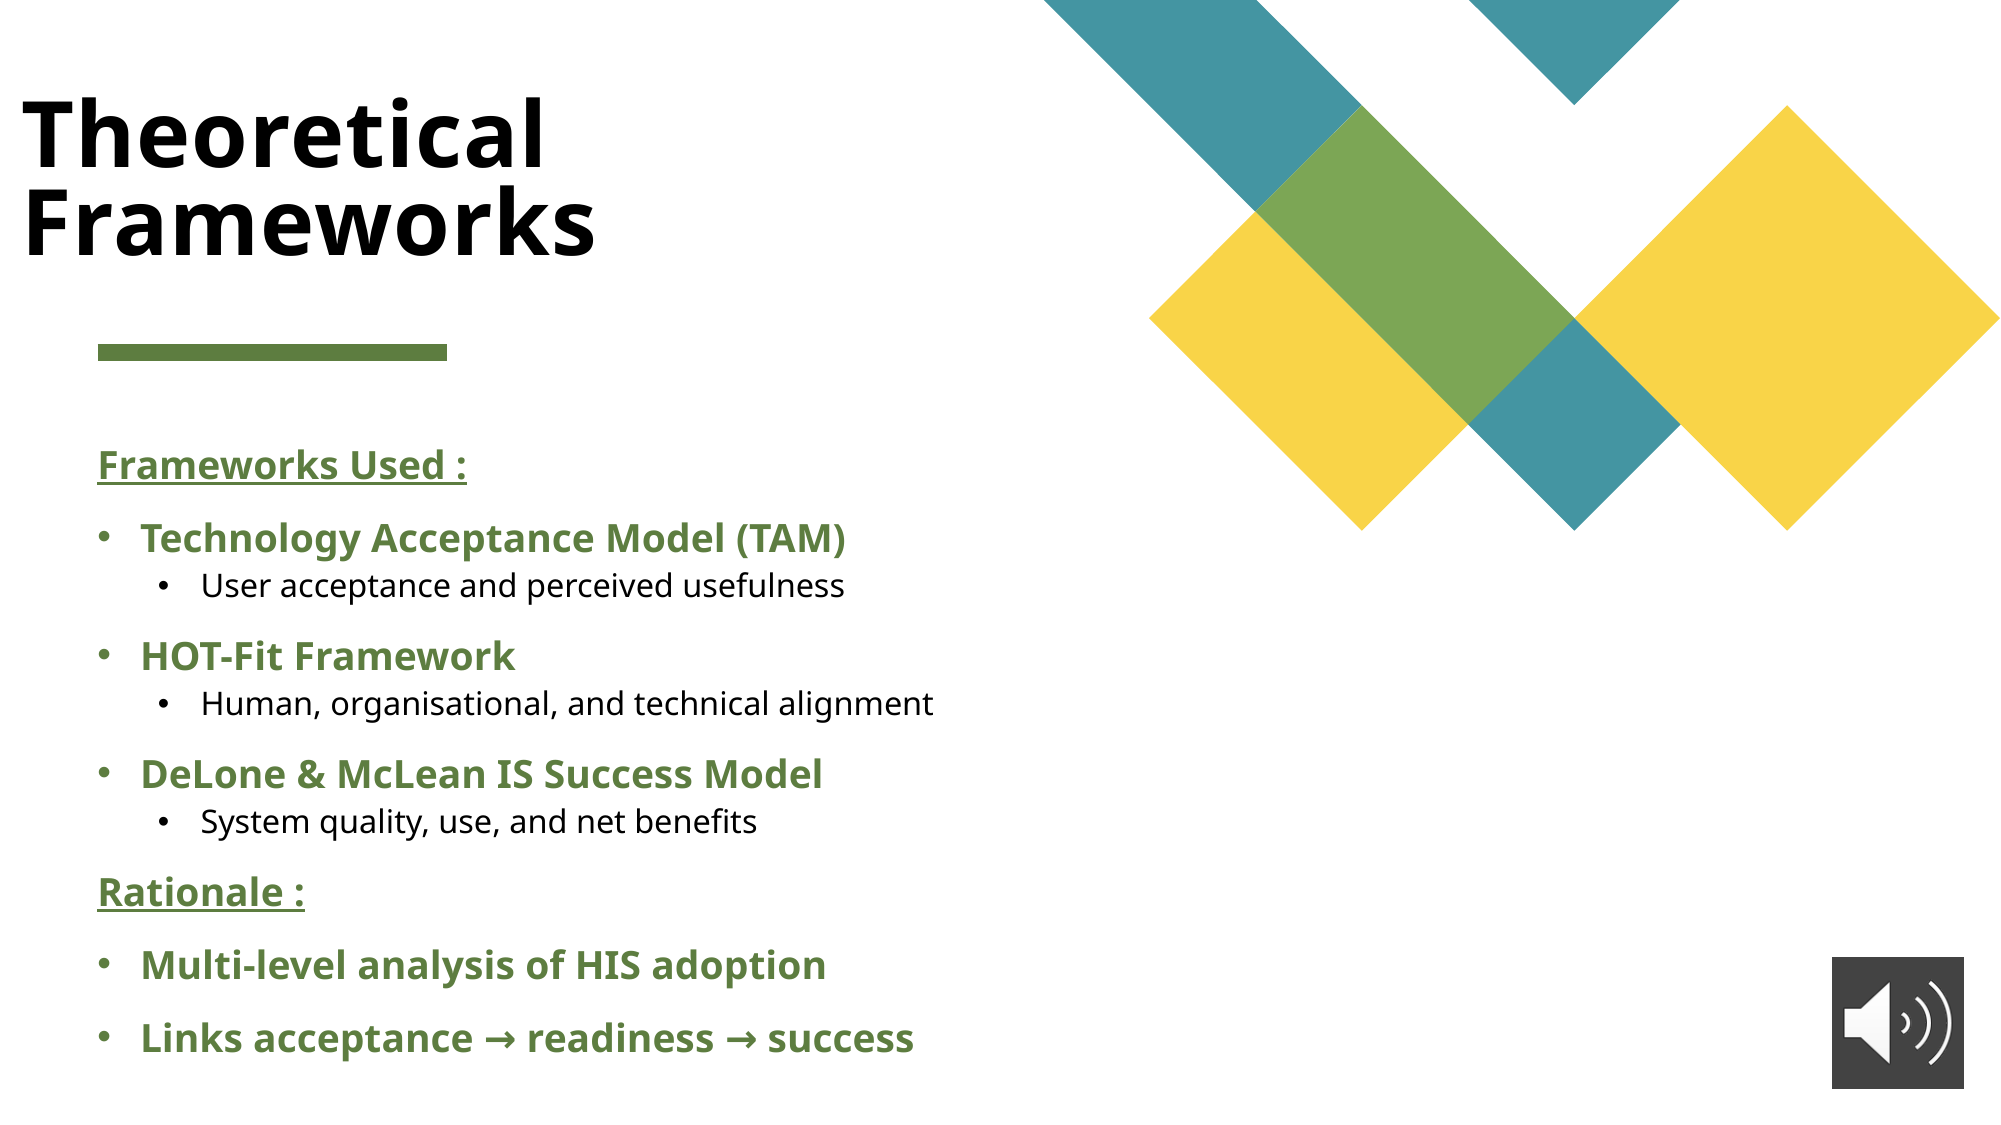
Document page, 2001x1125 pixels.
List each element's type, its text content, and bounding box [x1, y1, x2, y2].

title Theoretical Frameworks [21, 11, 958, 273]
list Frameworks Used : Technology Acceptance Model (TAM) User acceptance and perceived usefulness HOT-Fit Framework Human, organisational, and technical alignment DeLone & McLean IS Success Model System quality, use, and net benefits Rationale : Multi-level analysis of HIS adoption Links acceptance → readiness → success [97, 374, 1743, 1068]
picture [1831, 956, 1965, 1090]
